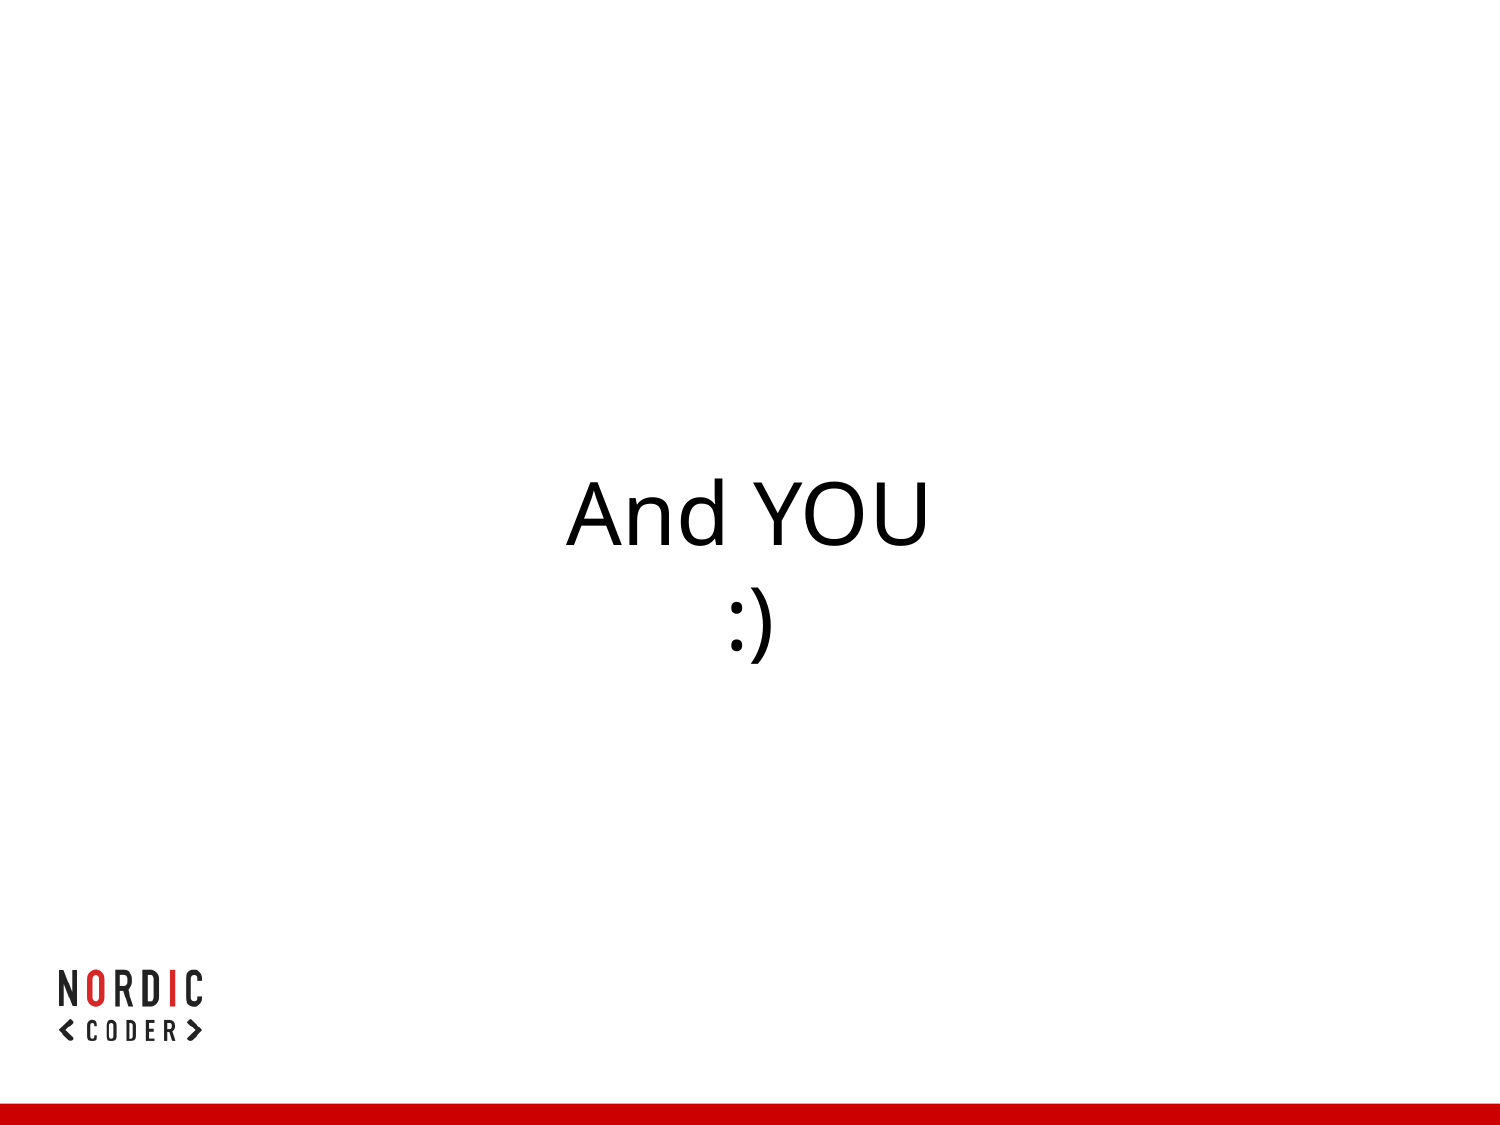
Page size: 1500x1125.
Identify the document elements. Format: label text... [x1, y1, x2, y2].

picture [50, 968, 209, 1041]
title And YOU :) [50, 315, 1450, 810]
